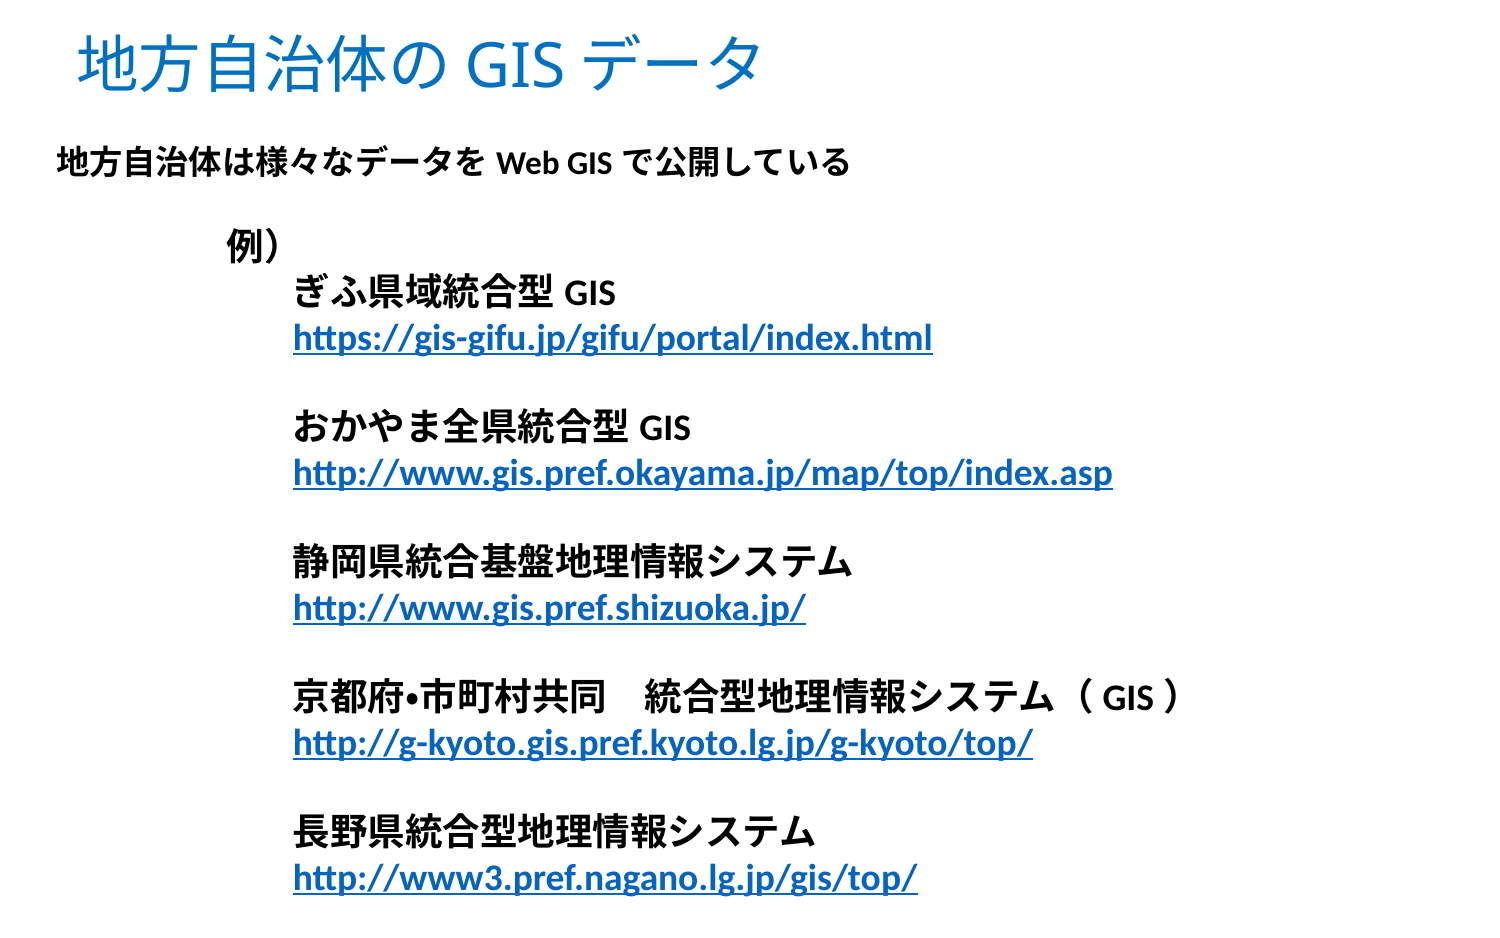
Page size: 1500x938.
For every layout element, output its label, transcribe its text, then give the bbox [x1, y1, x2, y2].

text_box ぎふ県域統合型GIS https://gis-gifu.jp/gifu/portal/index.html おかやま全県統合型GIS http://www.gis.pref.okayama.jp/map/top/index.asp 静岡県統合基盤地理情報システム http://www.gis.pref.shizuoka.jp/ 京都府・市町村共同 統合型地理情報システム（GIS） http://g-kyoto.gis.pref.kyoto.lg.jp/g-kyoto/top/ 長野県統合型地理情報システム http://www3.pref.nagano.lg.jp/gis/top/ [278, 215, 1222, 906]
title 地方自治体のGISデータ [60, 25, 1355, 109]
text_box 地方自治体は様々なデータをWeb GISで公開している [41, 134, 868, 189]
text_box 例） [212, 215, 317, 276]
